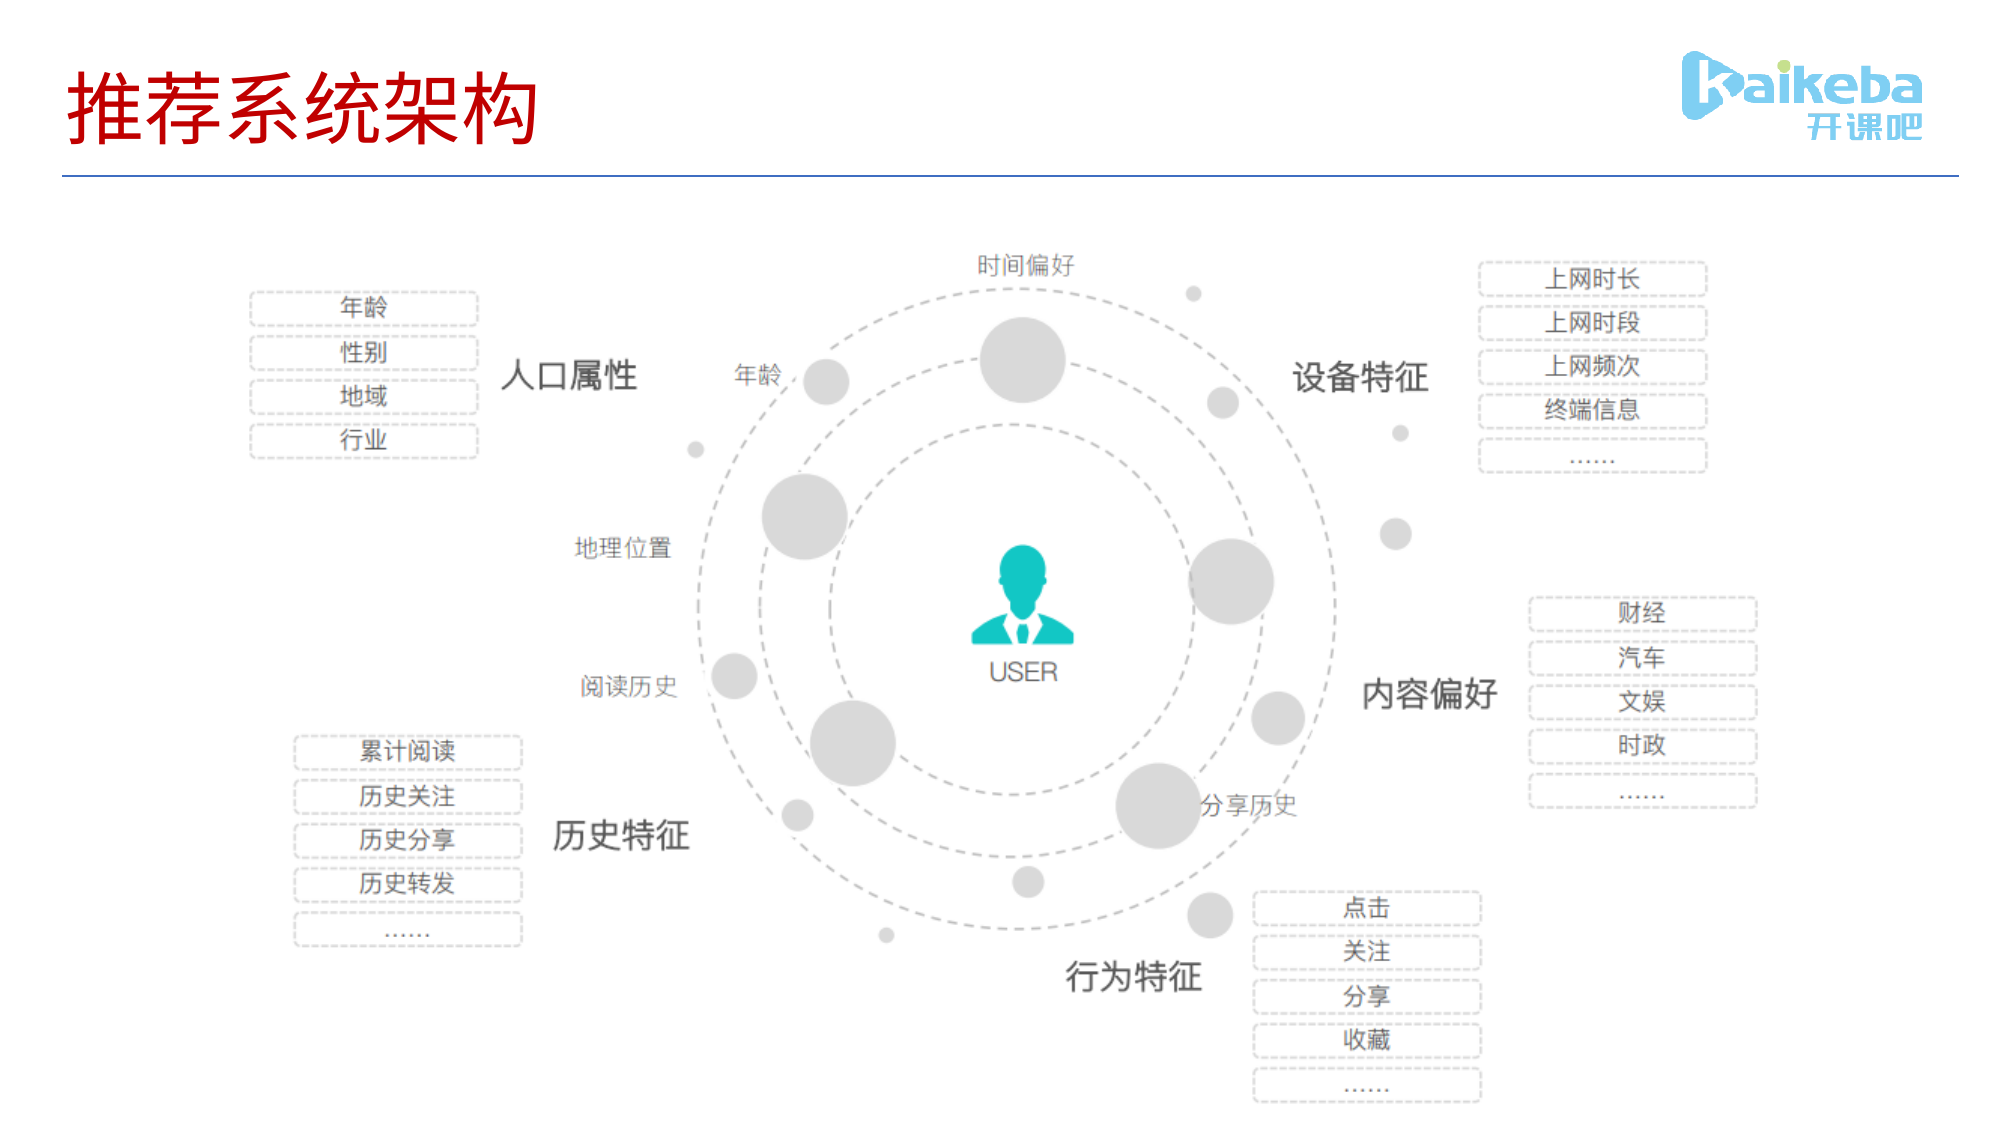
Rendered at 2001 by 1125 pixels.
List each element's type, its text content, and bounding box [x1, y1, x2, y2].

title 推荐系统架构 [57, 59, 1728, 167]
picture [224, 181, 1776, 1125]
title Thank You Using data to solve problems [1653, 21, 1950, 167]
